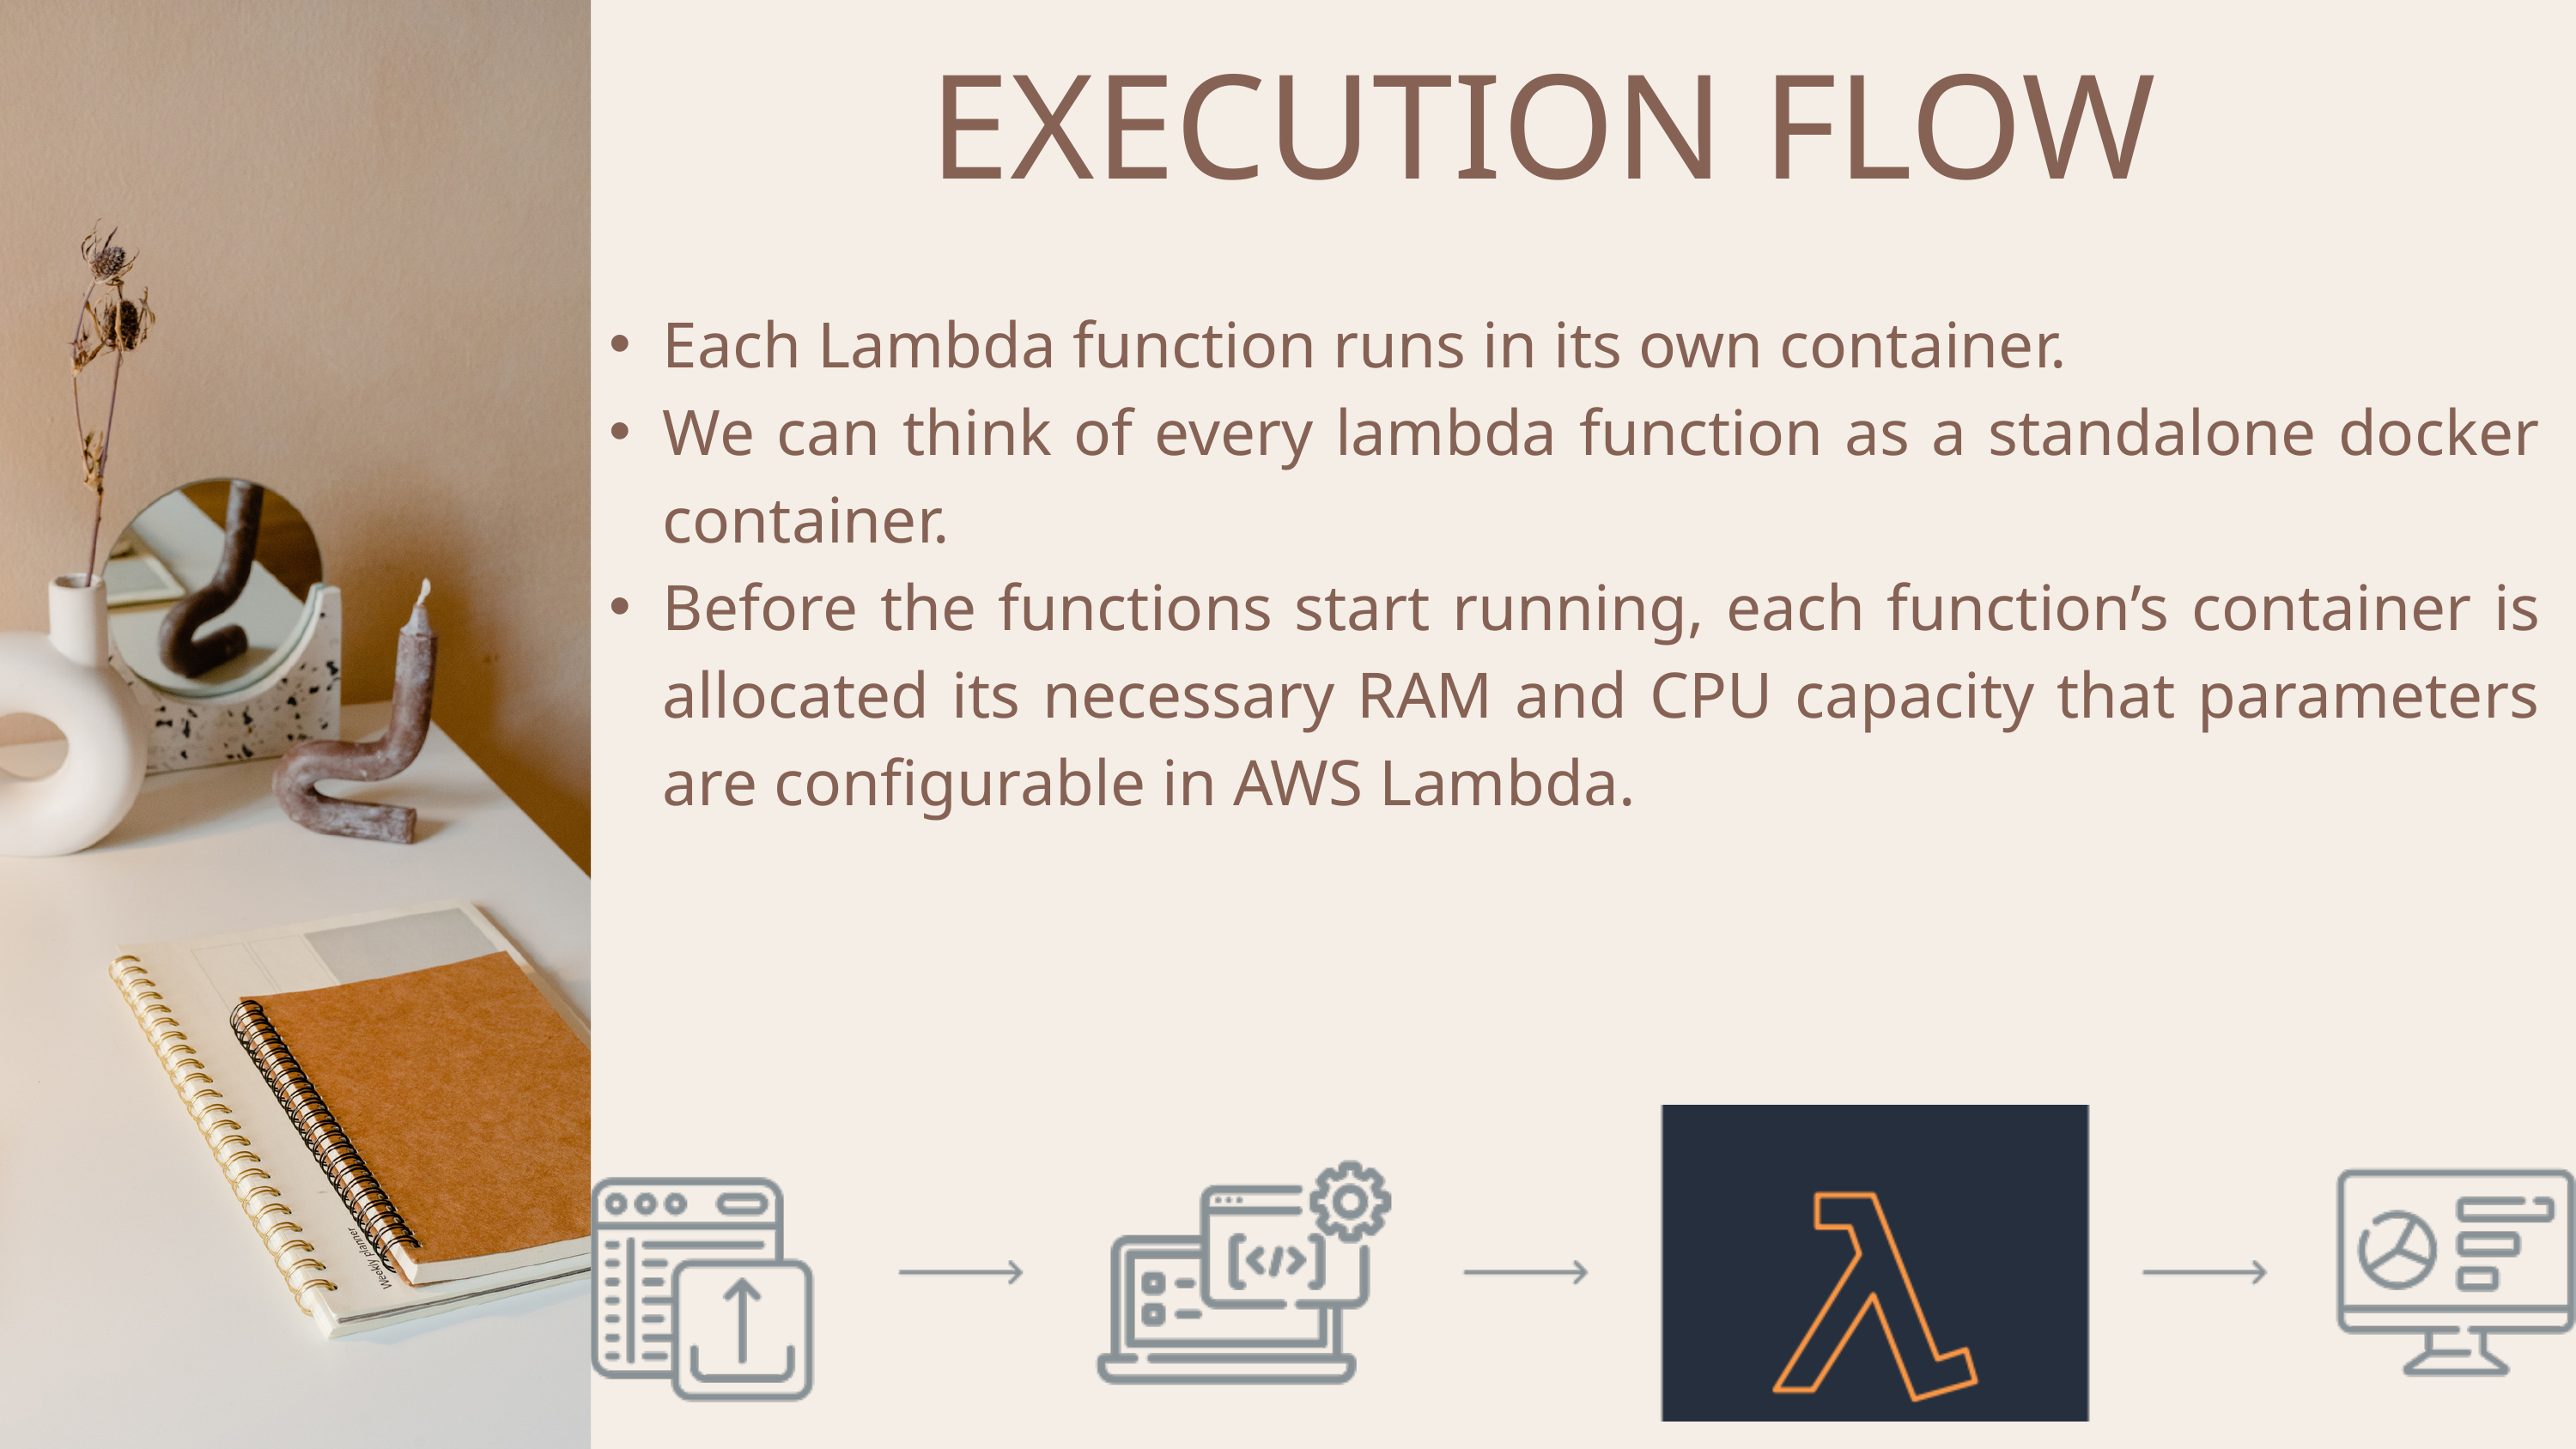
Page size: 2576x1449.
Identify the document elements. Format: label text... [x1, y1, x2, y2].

text_box [598, 1105, 2576, 1422]
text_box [0, 0, 592, 1449]
text_box EXECUTION FLOW [929, 37, 2238, 209]
text_box Each Lambda function runs in its own container. We can think of every lambda function as a standalone docker container. Before the functions start running, each function’s container is allocated its necessary RAM and CPU capacity that parameters are configurable in AWS Lambda. [598, 292, 2542, 906]
